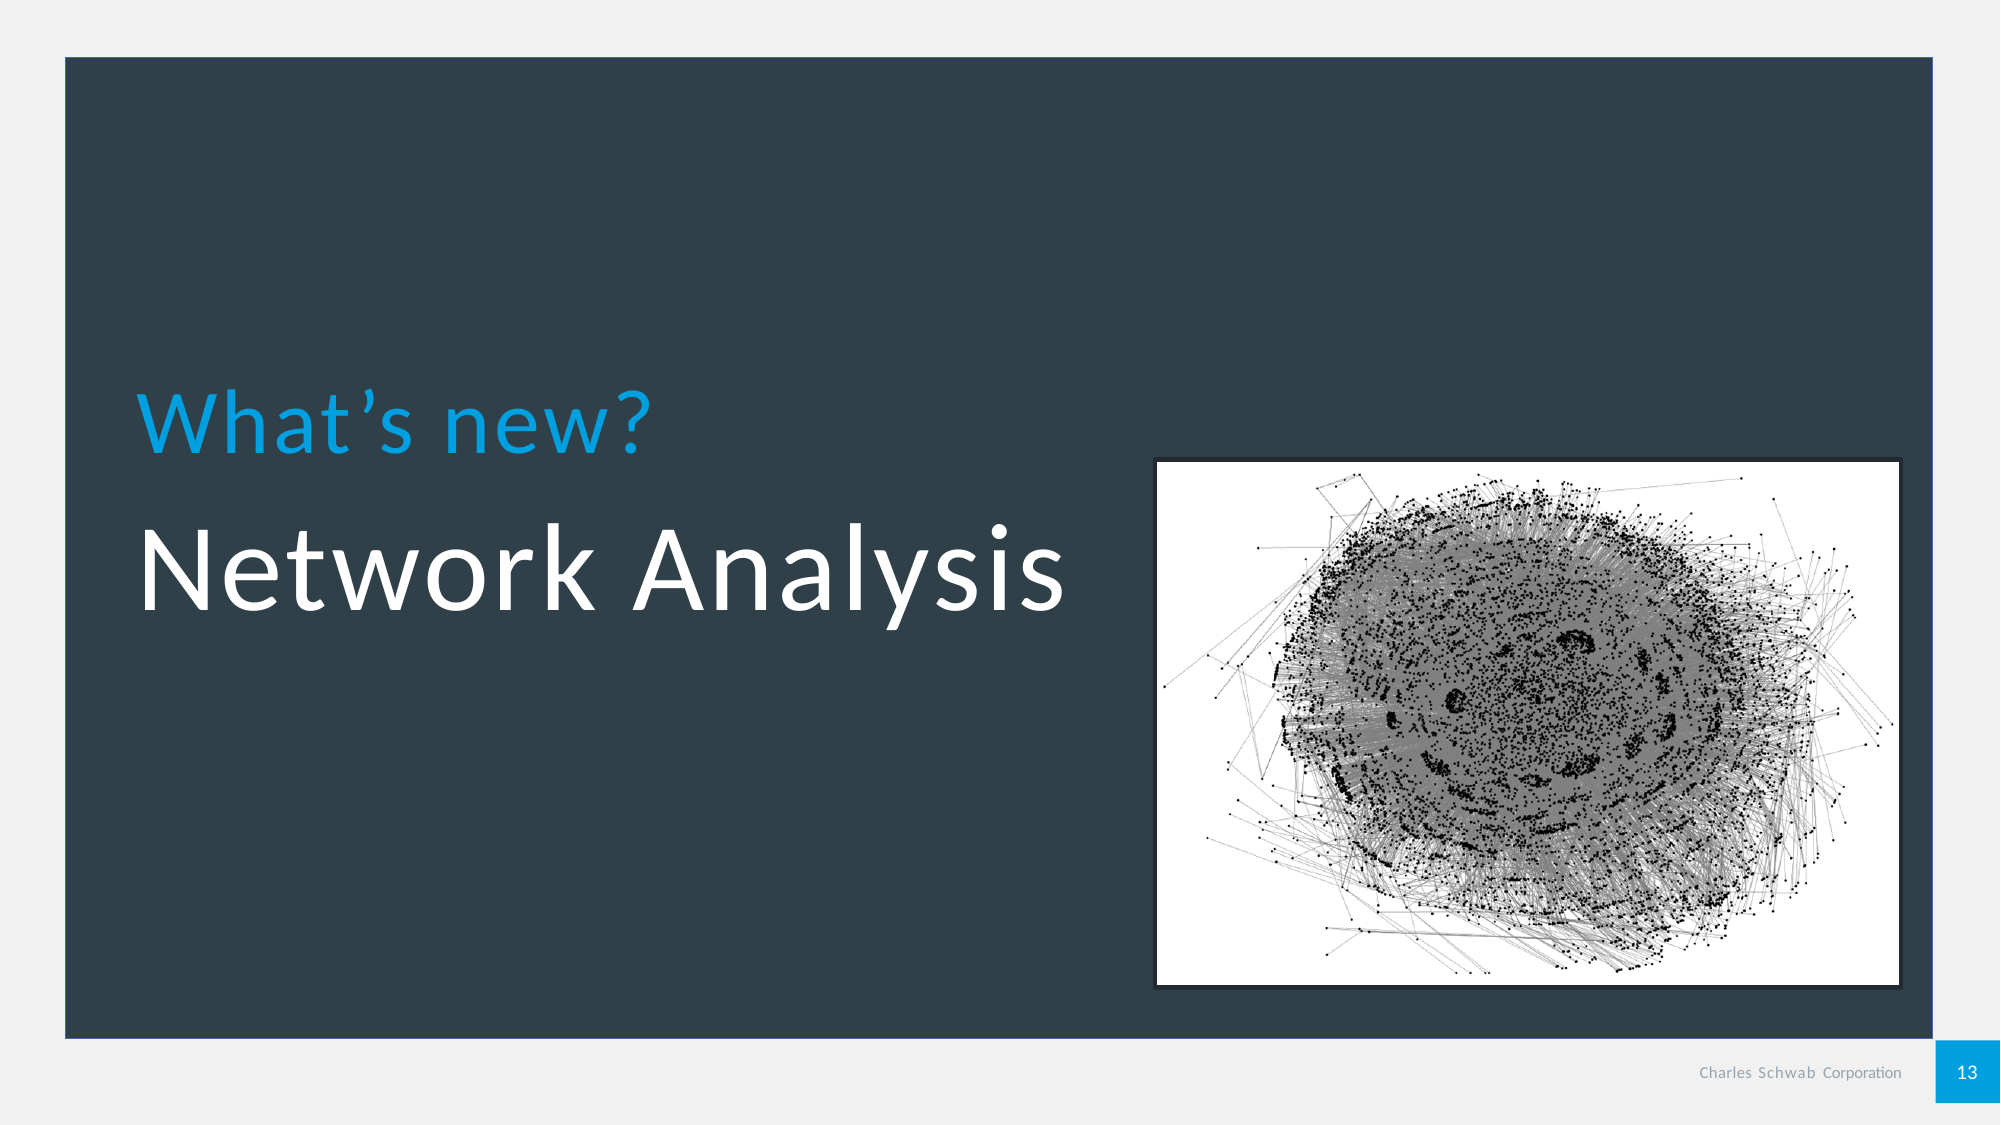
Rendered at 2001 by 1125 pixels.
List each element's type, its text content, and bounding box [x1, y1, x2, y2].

text_box [1935, 1040, 2000, 1104]
text_box 13 [1954, 1056, 1982, 1084]
picture [1157, 461, 1900, 986]
text_box What’s new? Network Analysis [134, 349, 1121, 800]
text_box Charles Schwab Corporation [1697, 1059, 1915, 1082]
